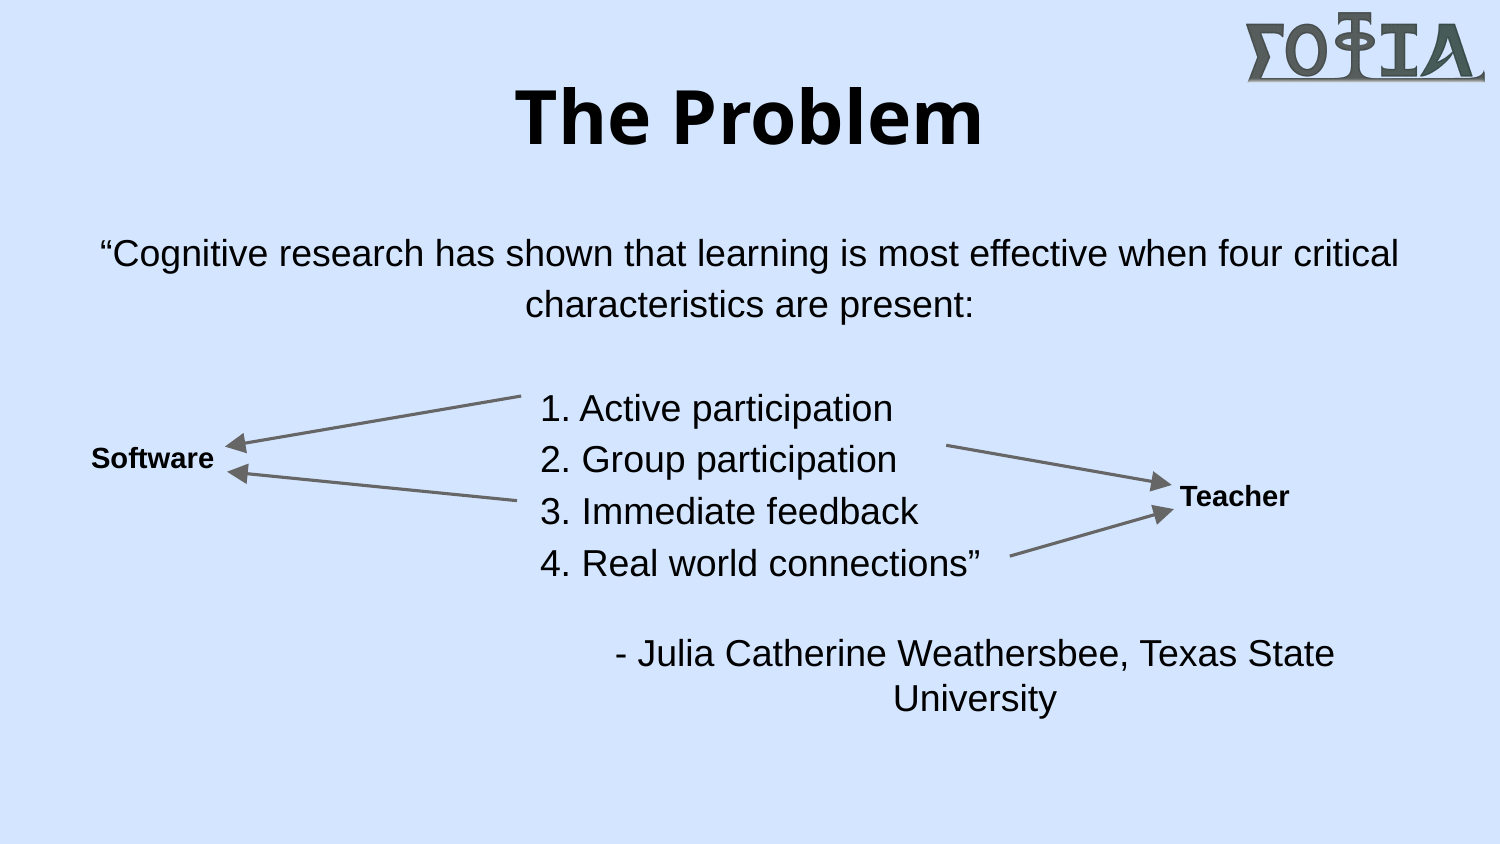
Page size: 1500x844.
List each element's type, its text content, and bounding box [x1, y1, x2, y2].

list “Cognitive research has shown that learning is most effective when four critical characteristics are present: 1. Active participation 2. Group participation 3. Immediate feedback 4. Real world connections” - Julia Catherine Weathersbee, Texas State University [75, 206, 1425, 540]
text_box Software [75, 424, 241, 482]
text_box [224, 395, 522, 447]
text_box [226, 471, 518, 501]
picture [1231, 0, 1500, 112]
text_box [1009, 508, 1175, 557]
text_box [945, 444, 1173, 486]
text_box Teacher [1165, 462, 1319, 520]
title The Problem [75, 33, 1425, 175]
